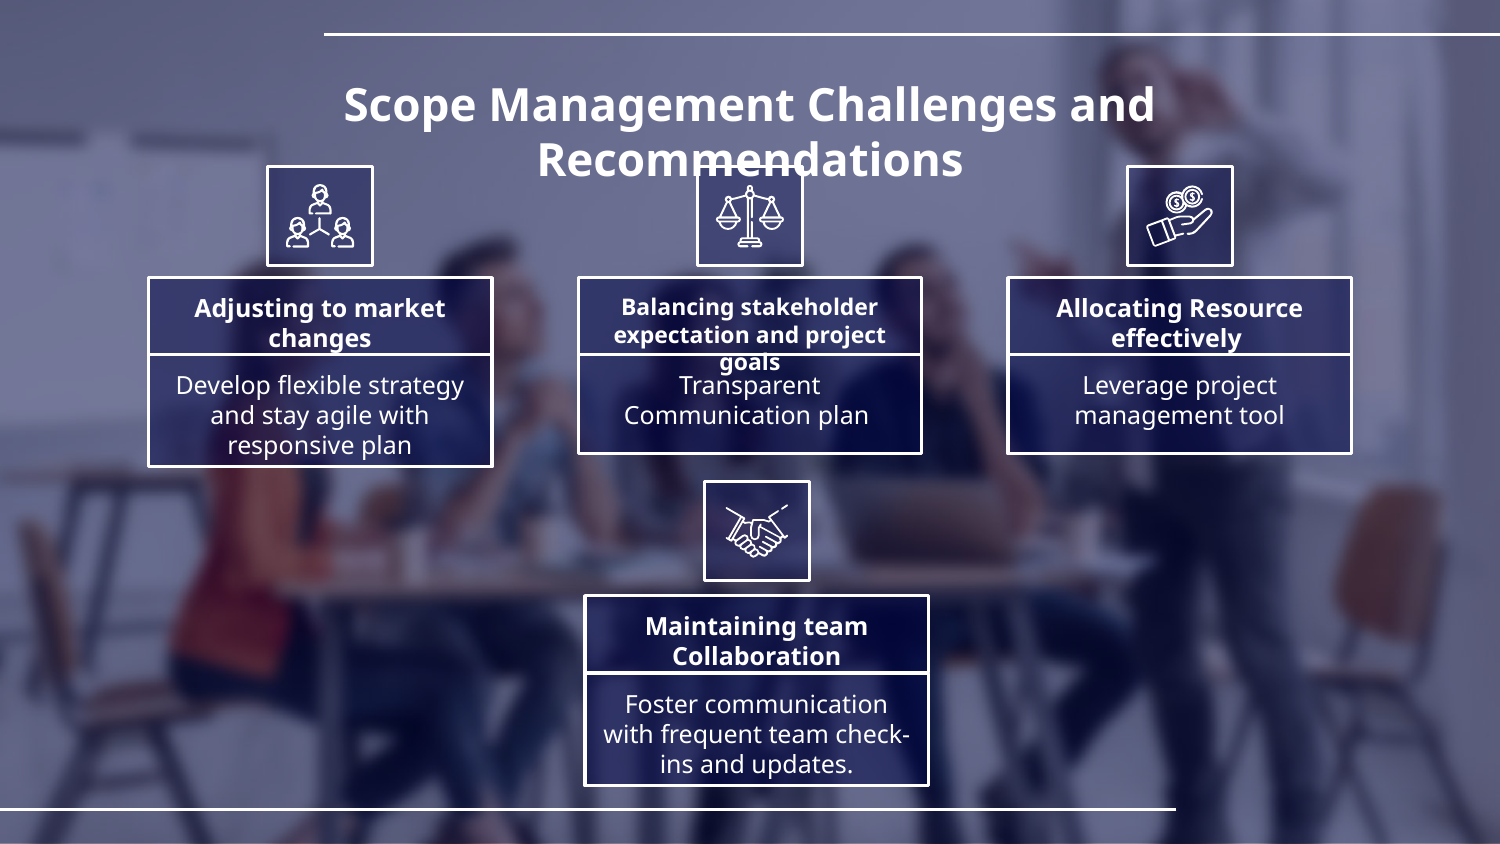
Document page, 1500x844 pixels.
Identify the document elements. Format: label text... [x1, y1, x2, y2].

text_box [715, 185, 784, 248]
text_box [1127, 166, 1233, 266]
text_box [285, 183, 355, 248]
subtitle Allocating Resource effectively [1006, 276, 1353, 356]
subtitle Adjusting to market changes [147, 276, 494, 356]
subtitle Leverage project management tool [1006, 356, 1353, 455]
subtitle Balancing stakeholder expectation and project goals [577, 276, 923, 356]
text_box [267, 166, 373, 266]
subtitle Develop flexible strategy and stay agile with responsive plan [147, 356, 494, 468]
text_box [1145, 185, 1215, 247]
subtitle Maintaining team Collaboration [583, 594, 930, 674]
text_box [725, 504, 789, 558]
title Scope Management Challenges and Recommendations [130, 60, 1370, 154]
subtitle Foster communication with frequent team check-ins and updates. [583, 674, 930, 787]
text_box [704, 481, 810, 581]
text_box [697, 166, 803, 266]
subtitle Transparent Communication plan [577, 356, 923, 455]
